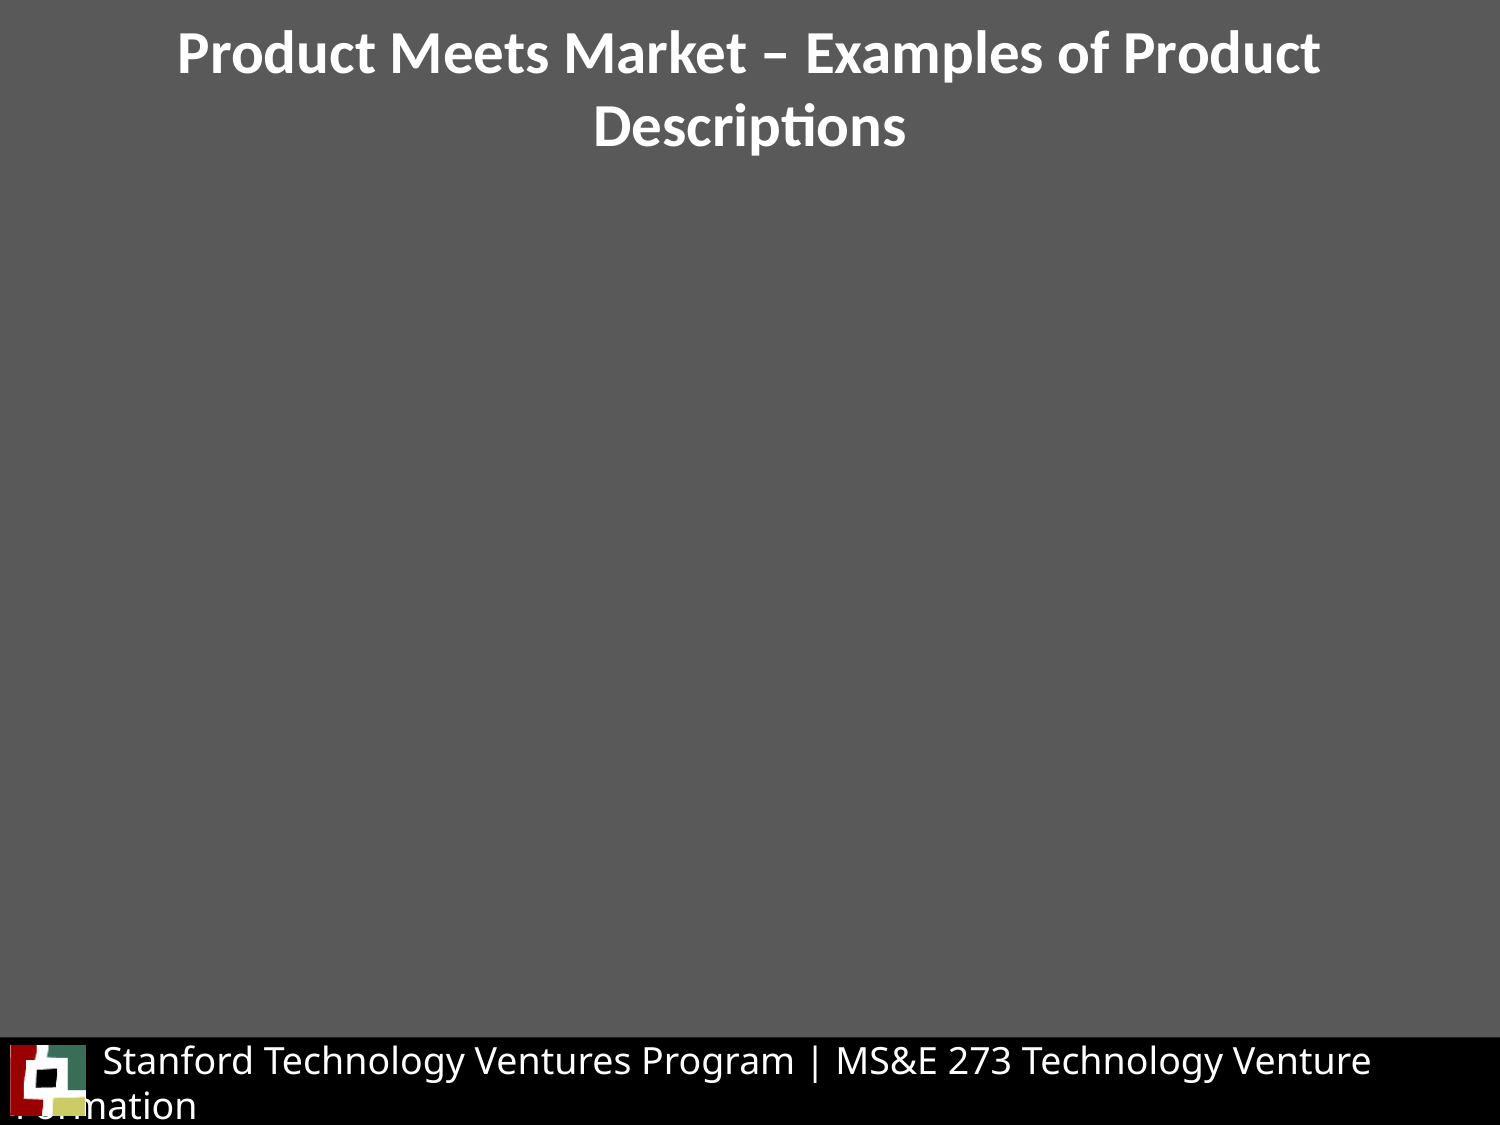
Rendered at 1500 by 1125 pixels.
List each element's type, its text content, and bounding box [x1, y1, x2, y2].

title Product Meets Market – Examples of Product Descriptions [37, 4, 1463, 168]
picture [10, 1045, 86, 1116]
